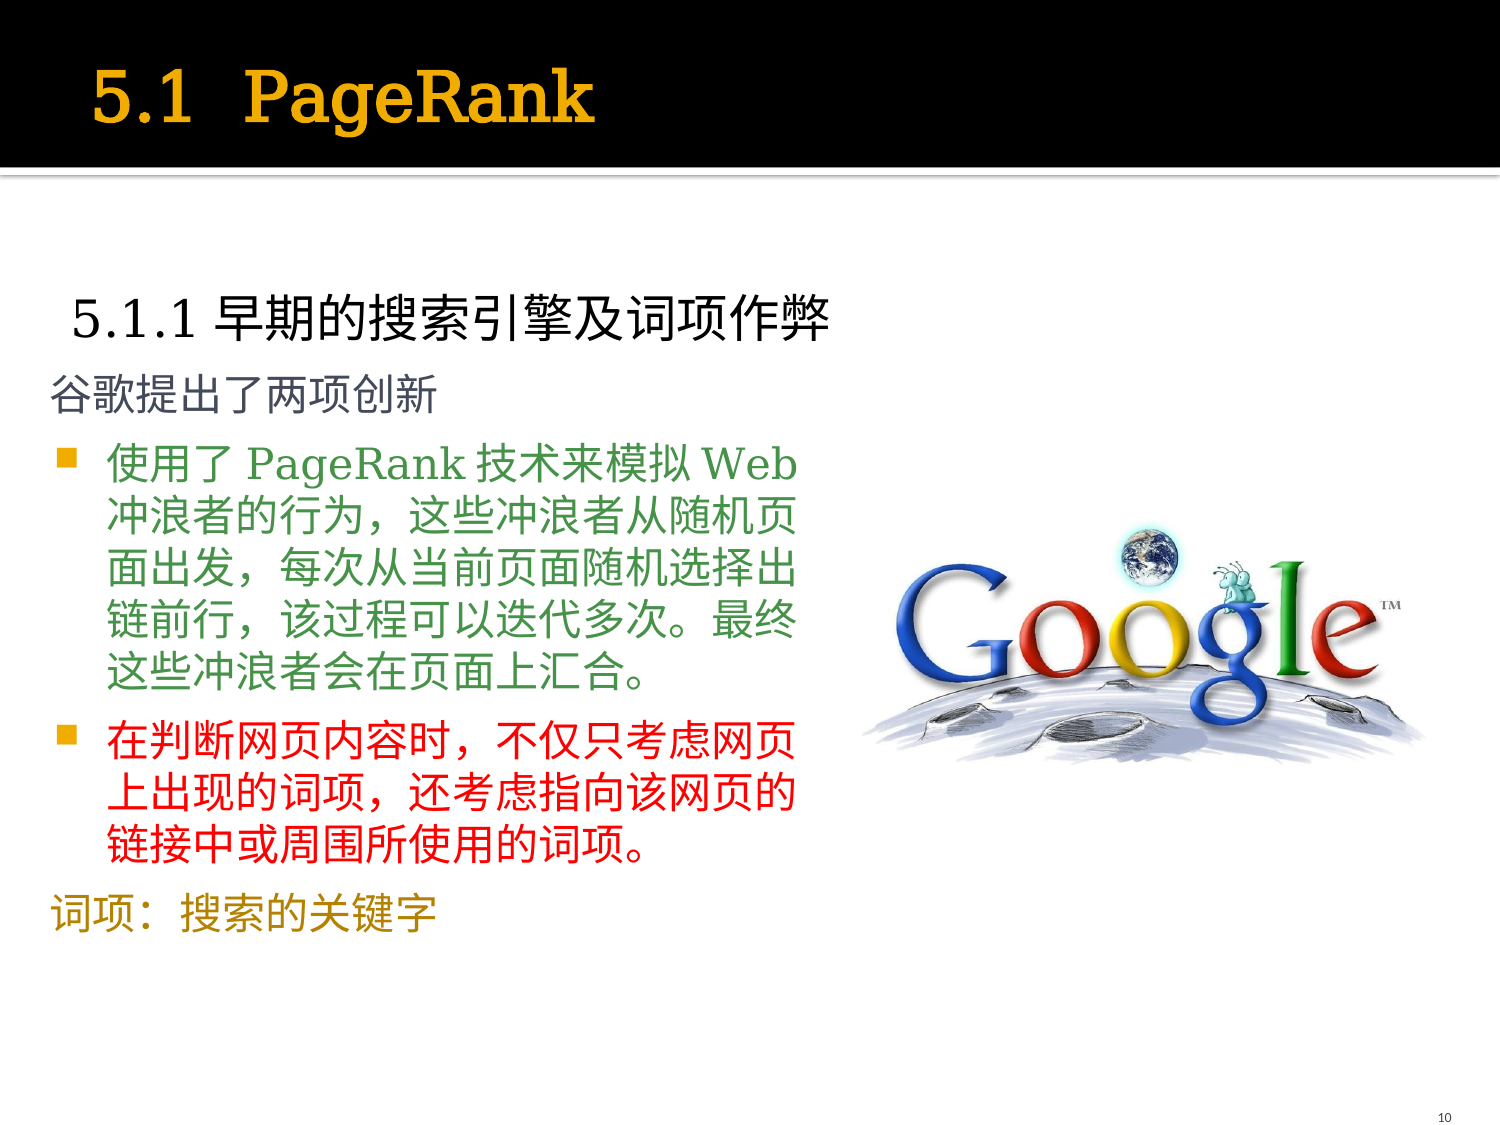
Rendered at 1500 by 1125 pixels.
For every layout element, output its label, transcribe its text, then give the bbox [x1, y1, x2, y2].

slide_number 10 [1345, 1080, 1467, 1125]
list 5.1.1早期的搜索引擎及词项作弊 [46, 271, 1425, 375]
title 5.1 PageRank [75, 12, 1425, 175]
text_box 谷歌提出了两项创新 使用了PageRank技术来模拟Web冲浪者的行为，这些冲浪者从随机页面出发，每次从当前页面随机选择出链前行，该过程可以迭代多次。最终这些冲浪者会在页面上汇合。 在判断网页内容时，不仅只考虑网页上出现的词项，还考虑指向该网页的链接中或周围所使用的词项。 词项：搜索的关键字 [28, 356, 825, 985]
picture [849, 474, 1441, 835]
